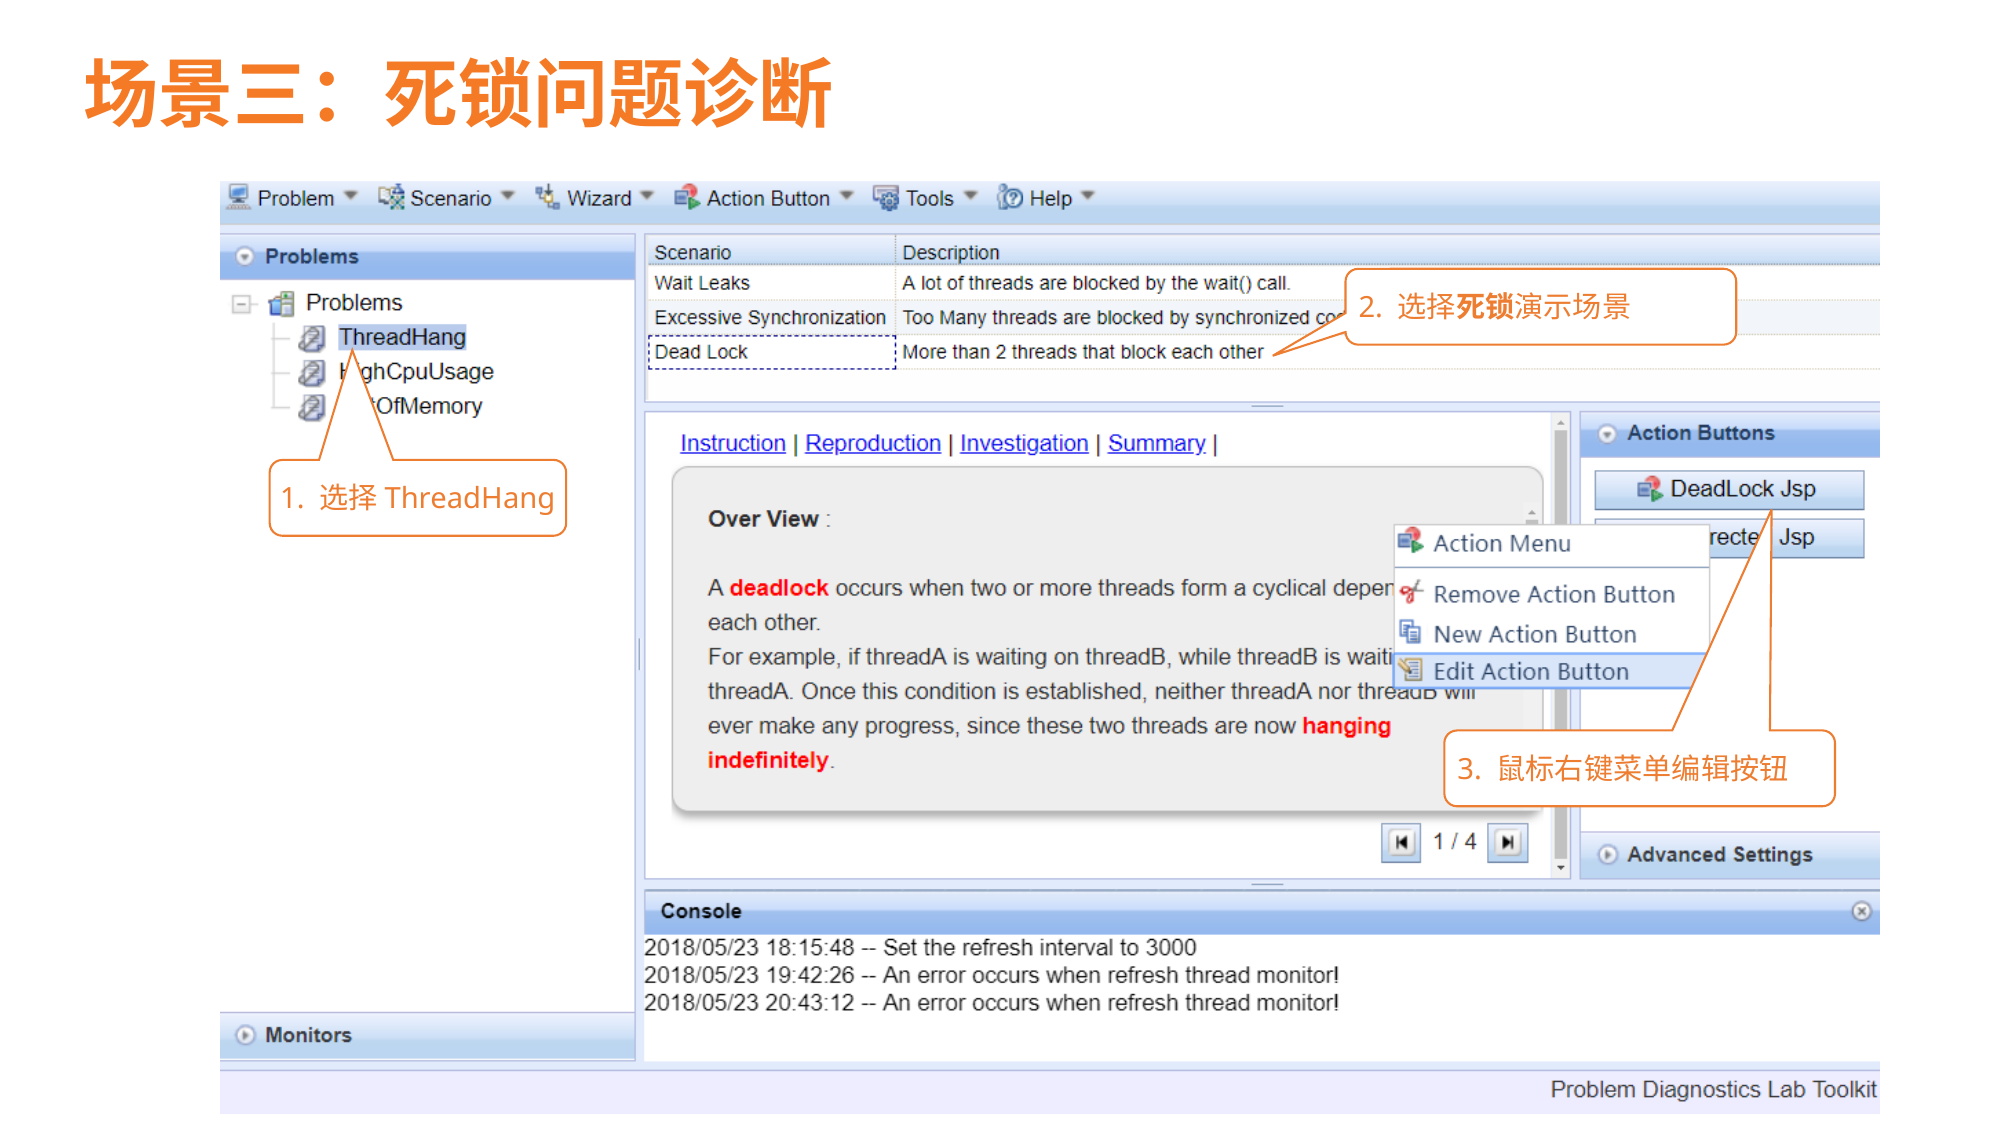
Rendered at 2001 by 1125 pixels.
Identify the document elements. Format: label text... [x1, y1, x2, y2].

picture [220, 181, 1880, 1114]
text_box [1345, 268, 1737, 345]
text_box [1444, 730, 1835, 807]
text_box 场景三：死锁问题诊断 [69, 48, 890, 146]
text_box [269, 459, 567, 536]
